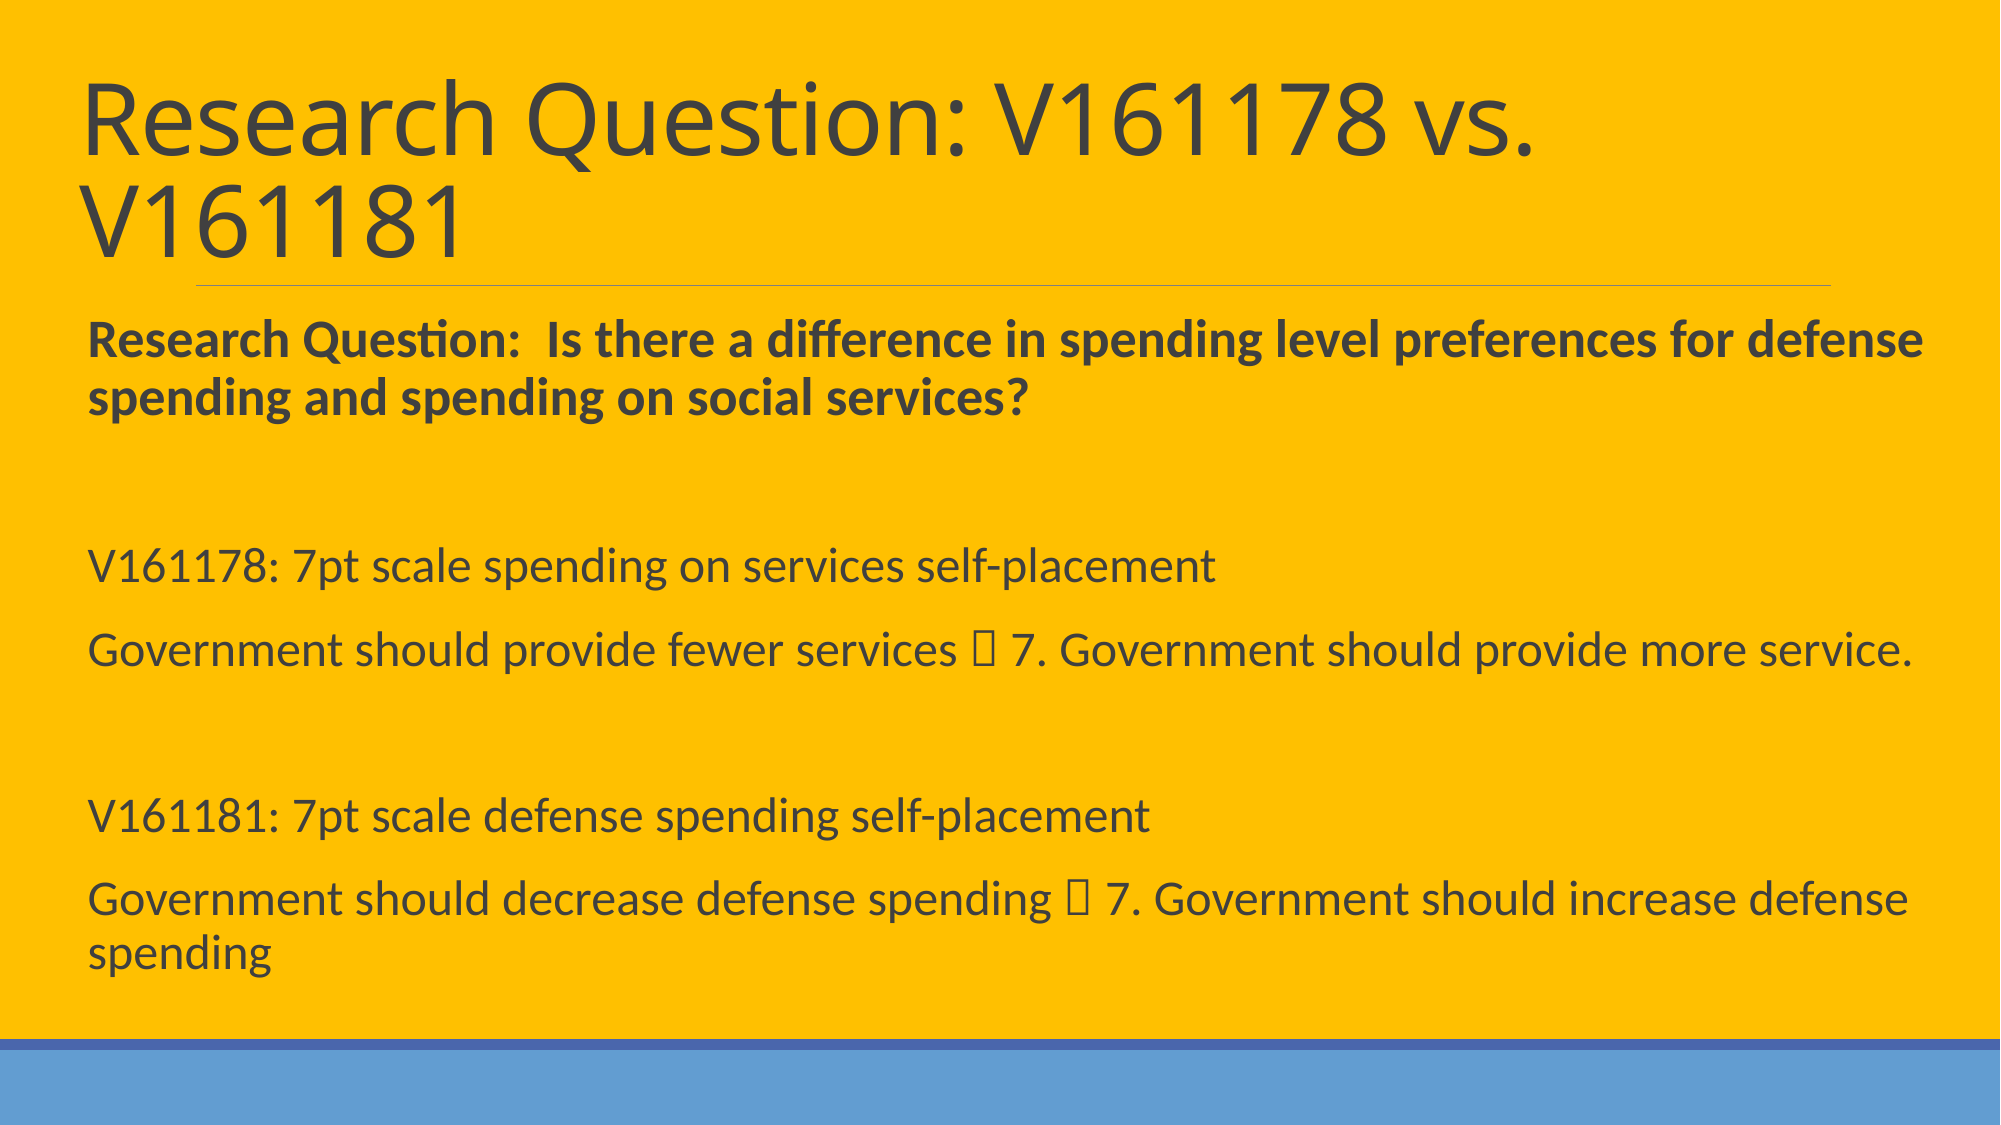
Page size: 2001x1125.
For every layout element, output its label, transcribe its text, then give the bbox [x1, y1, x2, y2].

list Research Question: Is there a difference in spending level preferences for defense spending and spending on social services? V161178: 7pt scale spending on services self-placement Government should provide fewer services  7. Government should provide more service. V161181: 7pt scale defense spending self-placement Government should decrease defense spending  7. Government should increase defense spending [87, 302, 1973, 1055]
title Research Question: V161178 vs. V161181 [64, 47, 1830, 285]
